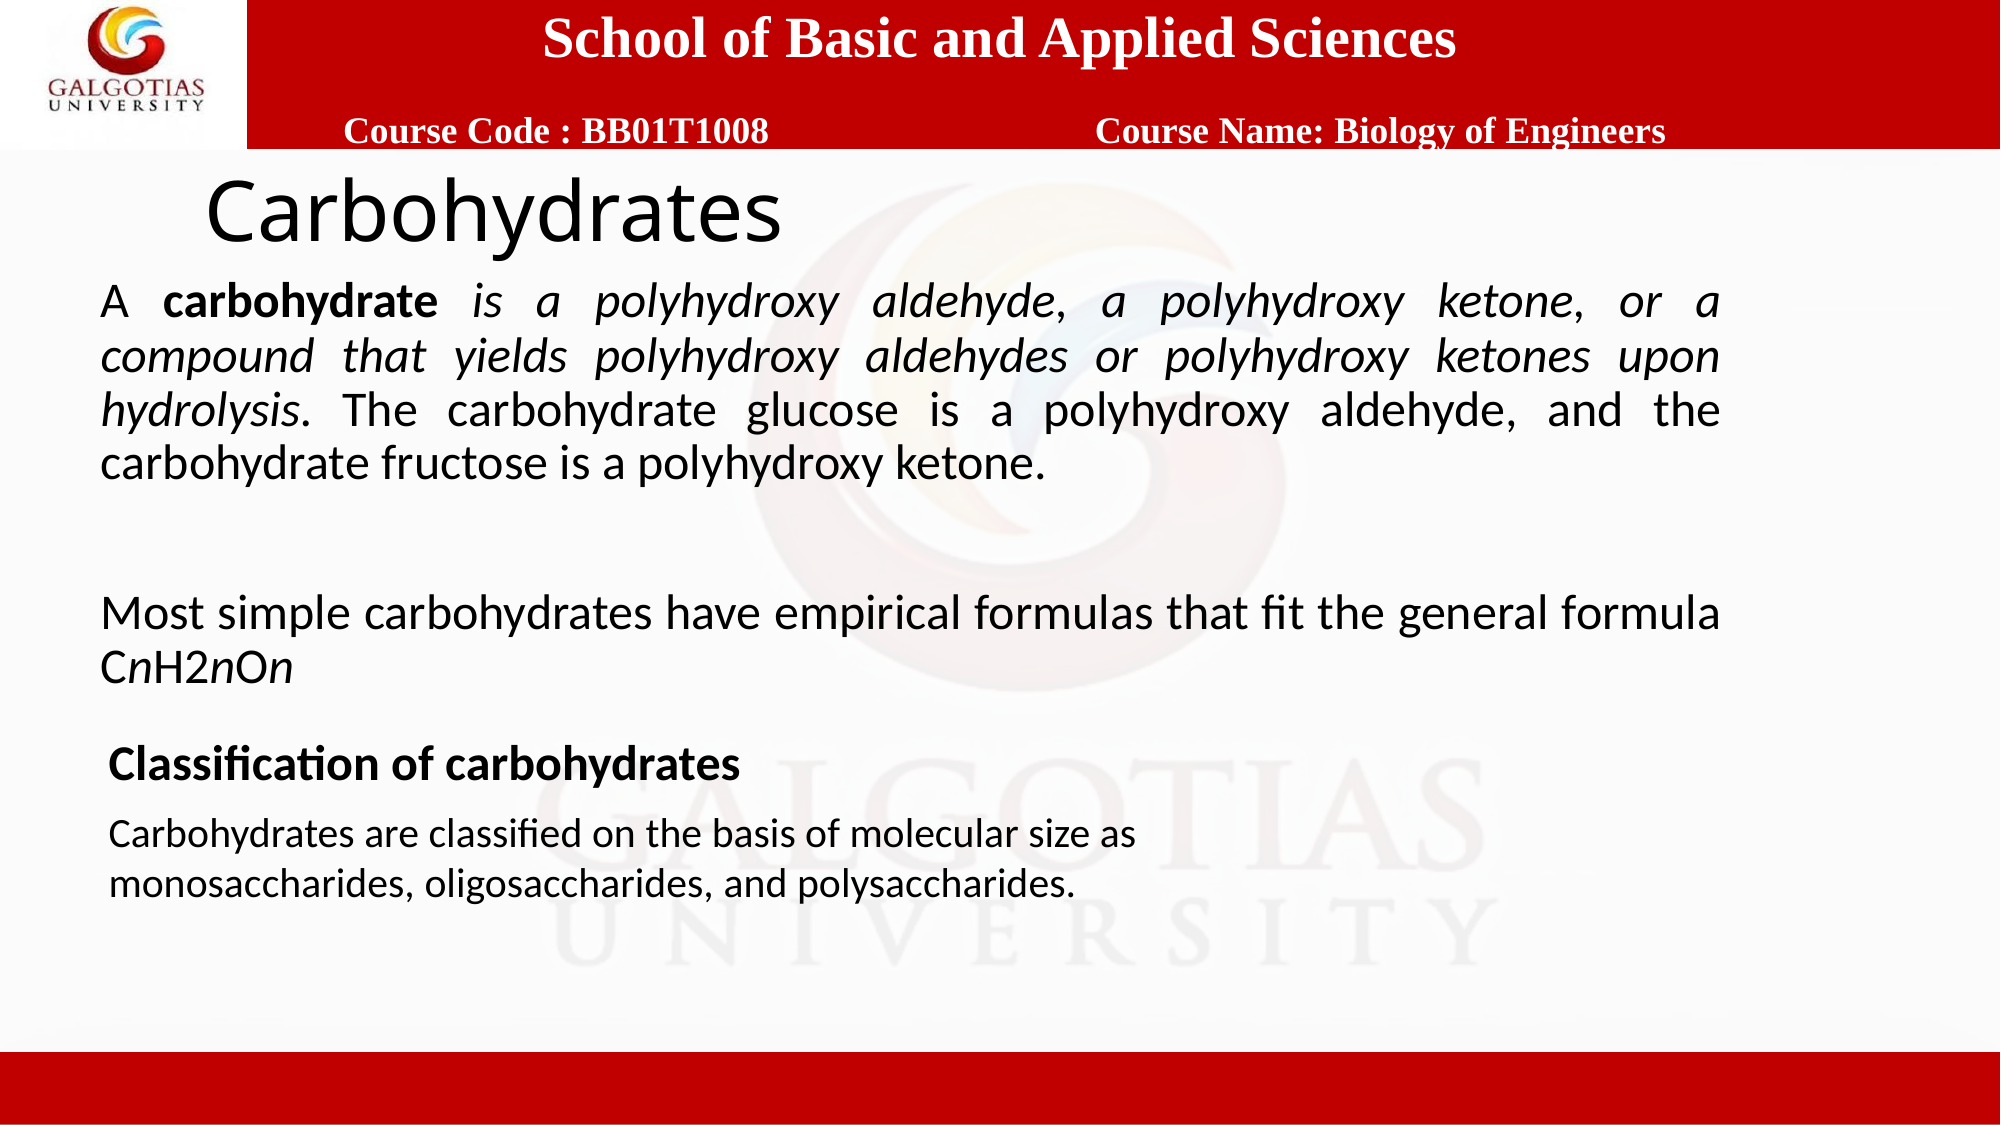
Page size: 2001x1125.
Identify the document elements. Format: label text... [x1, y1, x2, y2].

text_box Classification of carbohydrates [93, 723, 1099, 798]
text_box Carbohydrates are classified on the basis of molecular size as monosaccharides, oligosaccharides, and polysaccharides. [93, 798, 1314, 914]
text_box Carbohydrates [0, 161, 1000, 268]
text_box [0, 1052, 2000, 1125]
text_box School of Basic and Applied Sciences Course Code : BB01T1008 Course Name: Biology of Engineers [247, 0, 2000, 149]
text_box A carbohydrate is a polyhydroxy aldehyde, a polyhydroxy ketone, or a compound that yields polyhydroxy aldehydes or polyhydroxy ketones upon hydrolysis. The carbohydrate glucose is a polyhydroxy aldehyde, and the carbohydrate fructose is a polyhydroxy ketone. Most simple carbohydrates have empirical formulas that fit the general formula CnH2nOn [85, 267, 1737, 724]
picture [0, 0, 247, 150]
